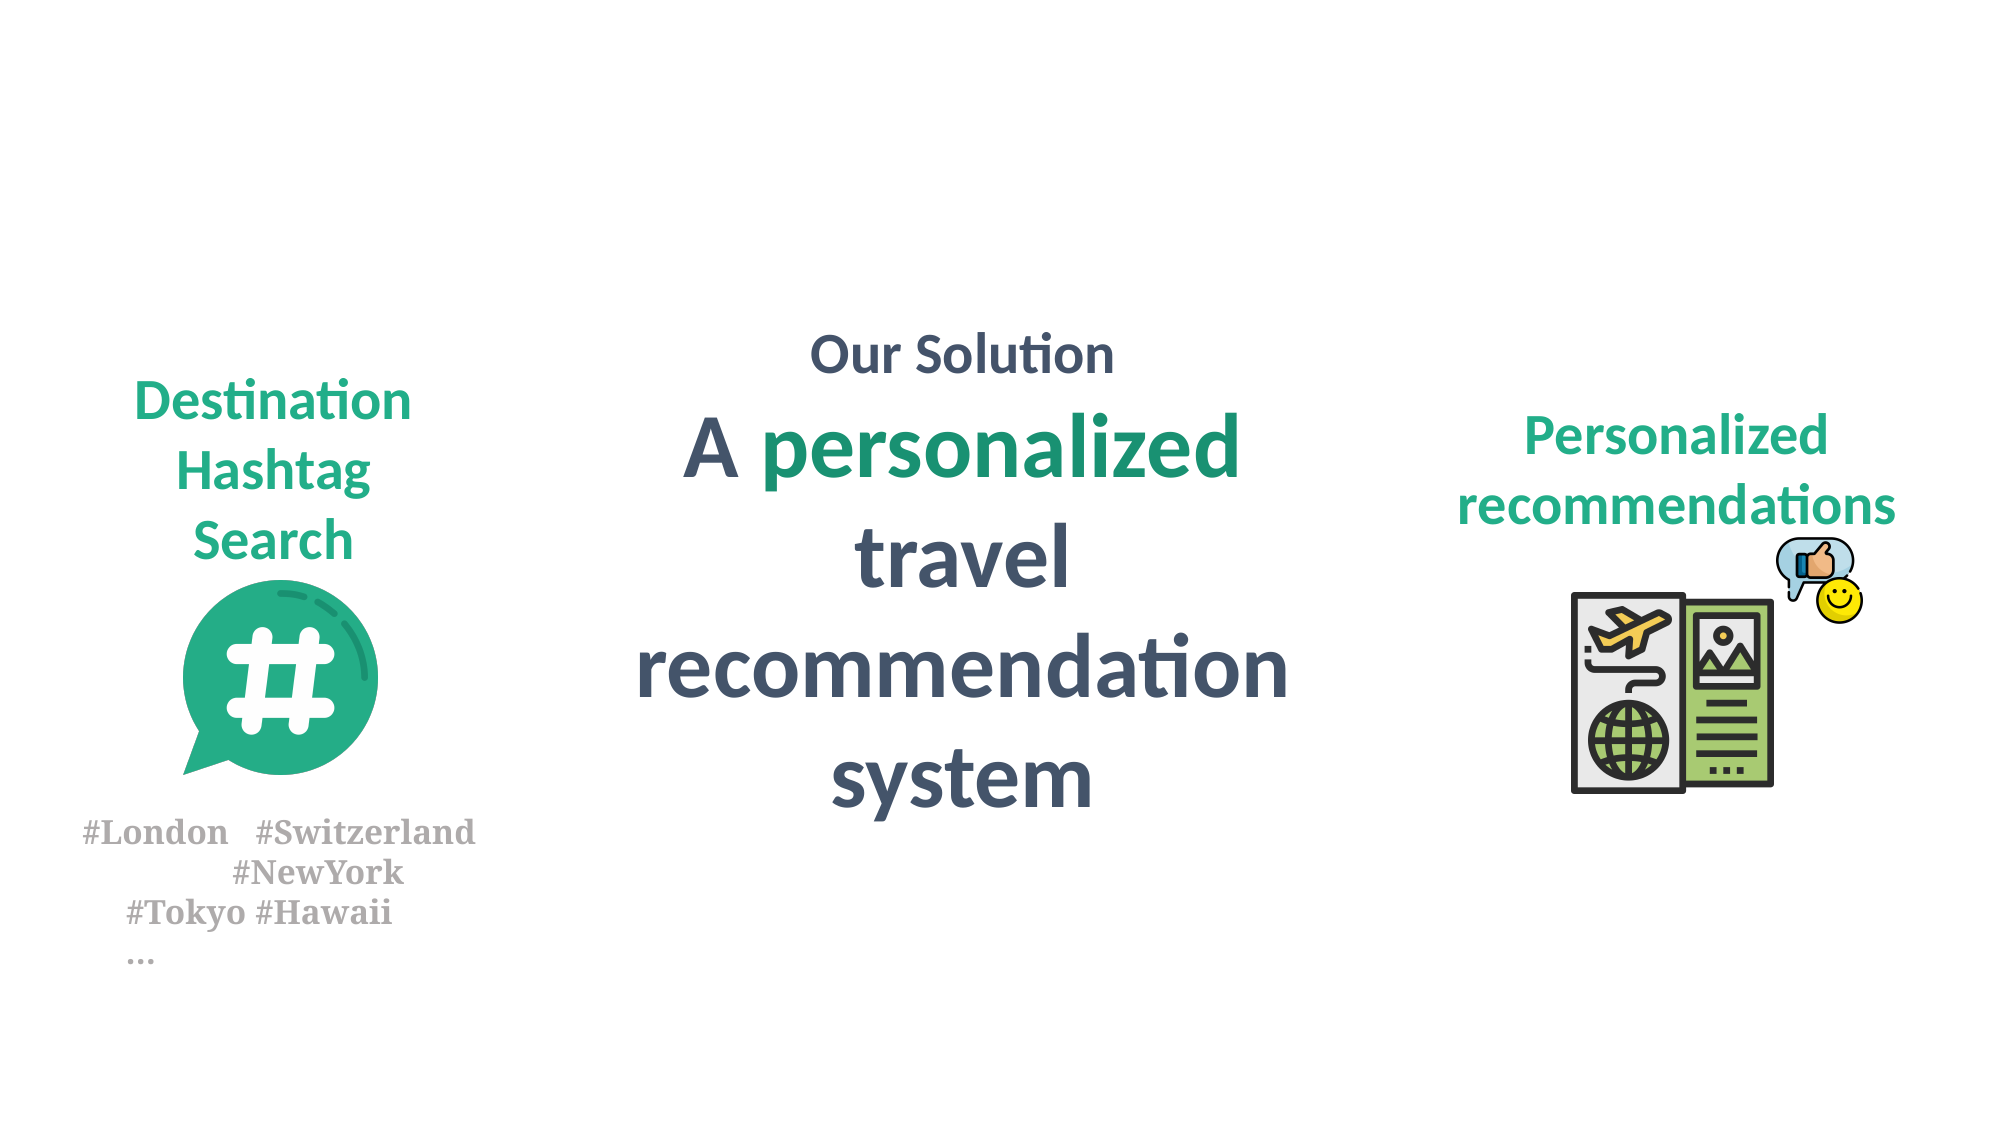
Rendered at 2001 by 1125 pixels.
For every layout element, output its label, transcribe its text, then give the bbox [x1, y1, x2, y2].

picture [183, 580, 378, 775]
text_box Our Solution A personalized travel recommendation system [583, 308, 1343, 1013]
text_box Personalized recommendations [1432, 388, 1923, 544]
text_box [1571, 537, 1863, 795]
text_box Destination Hashtag Search [35, 353, 526, 579]
text_box #London #Switzerland #NewYork #Tokyo #Hawaii … [67, 803, 913, 979]
